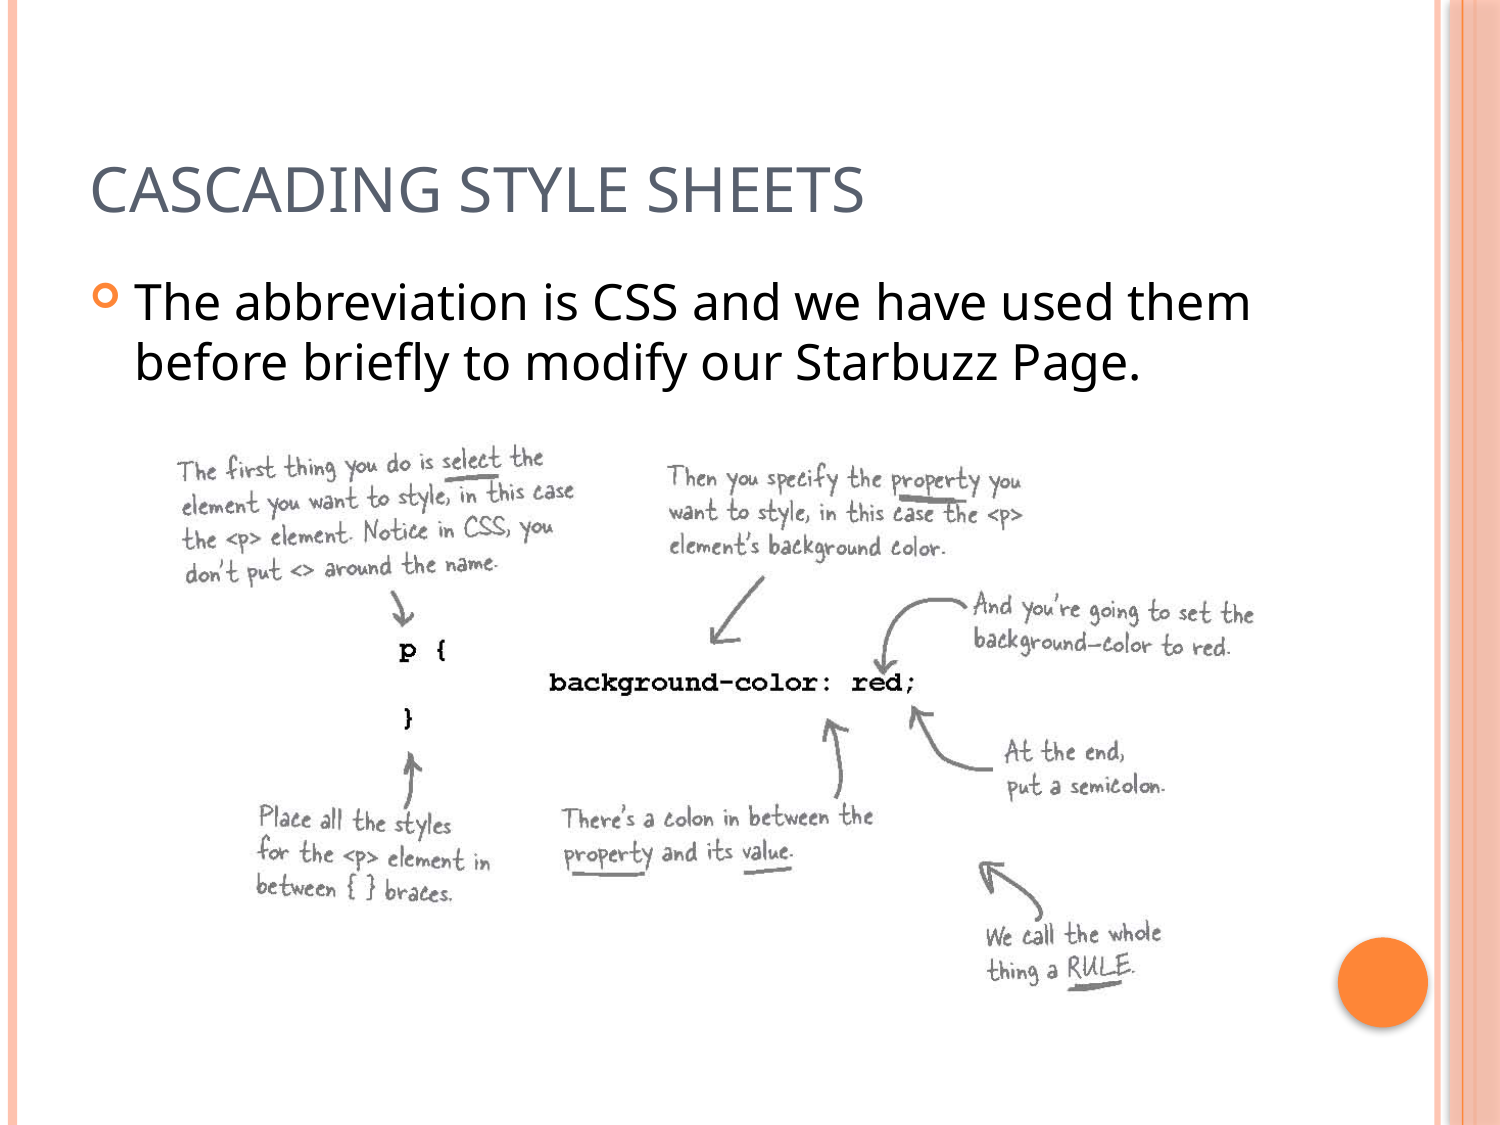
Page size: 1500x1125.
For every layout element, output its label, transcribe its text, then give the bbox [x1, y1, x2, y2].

picture [128, 424, 1279, 1026]
list The abbreviation is CSS and we have used them before briefly to modify our Starbuzz Page. [75, 262, 1300, 1062]
title Cascading Style Sheets [75, 45, 1300, 233]
